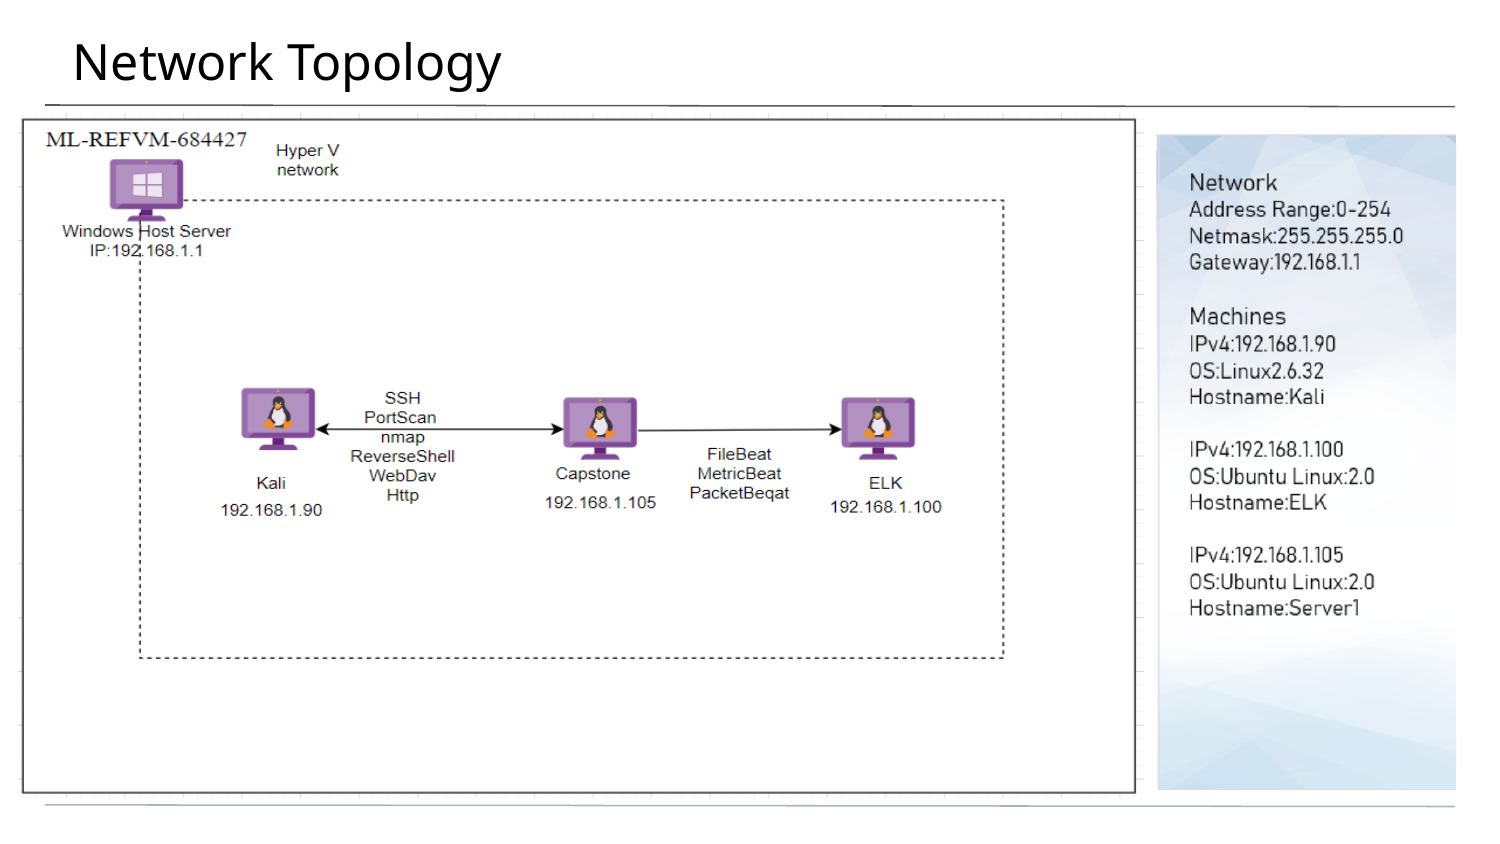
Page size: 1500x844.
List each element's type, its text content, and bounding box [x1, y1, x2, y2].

picture [18, 113, 1145, 799]
picture [1156, 132, 1457, 790]
title Network Topology [0, 0, 1097, 88]
